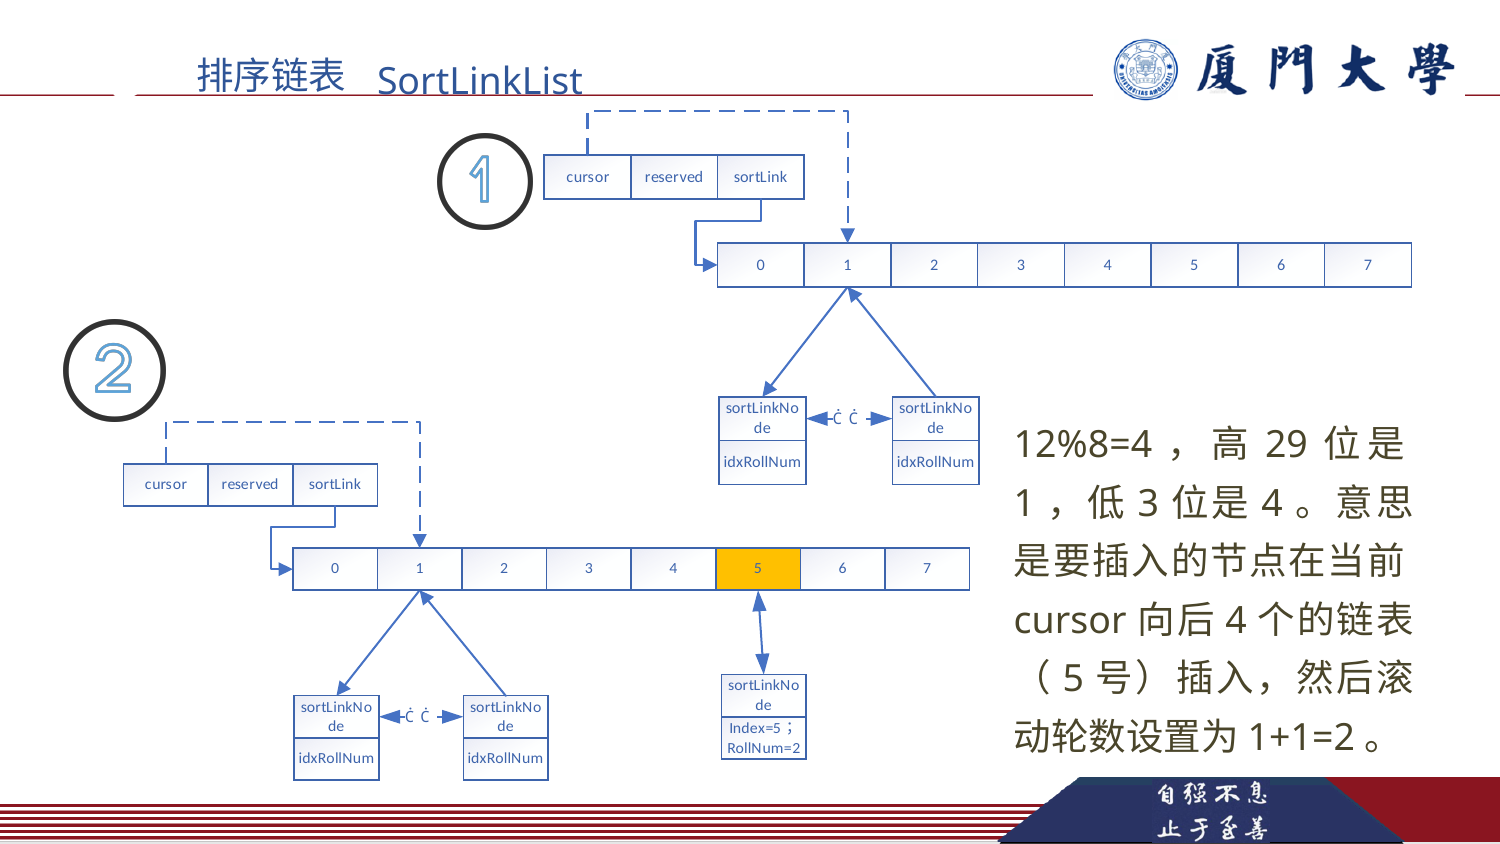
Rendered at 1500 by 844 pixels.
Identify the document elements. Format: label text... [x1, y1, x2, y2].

text_box SortLinkList [365, 51, 605, 108]
picture [0, 0, 1500, 844]
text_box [539, 89, 1415, 487]
text_box 排序链表 [184, 46, 358, 103]
text_box 3 [96, 31, 160, 117]
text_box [118, 401, 973, 783]
text_box 12%8=4，高29位是1，低3位是4。意思是要插入的节点在当前cursor向后4个的链表（5号）插入，然后滚动轮数设置为1+1=2。 [1002, 401, 1425, 764]
